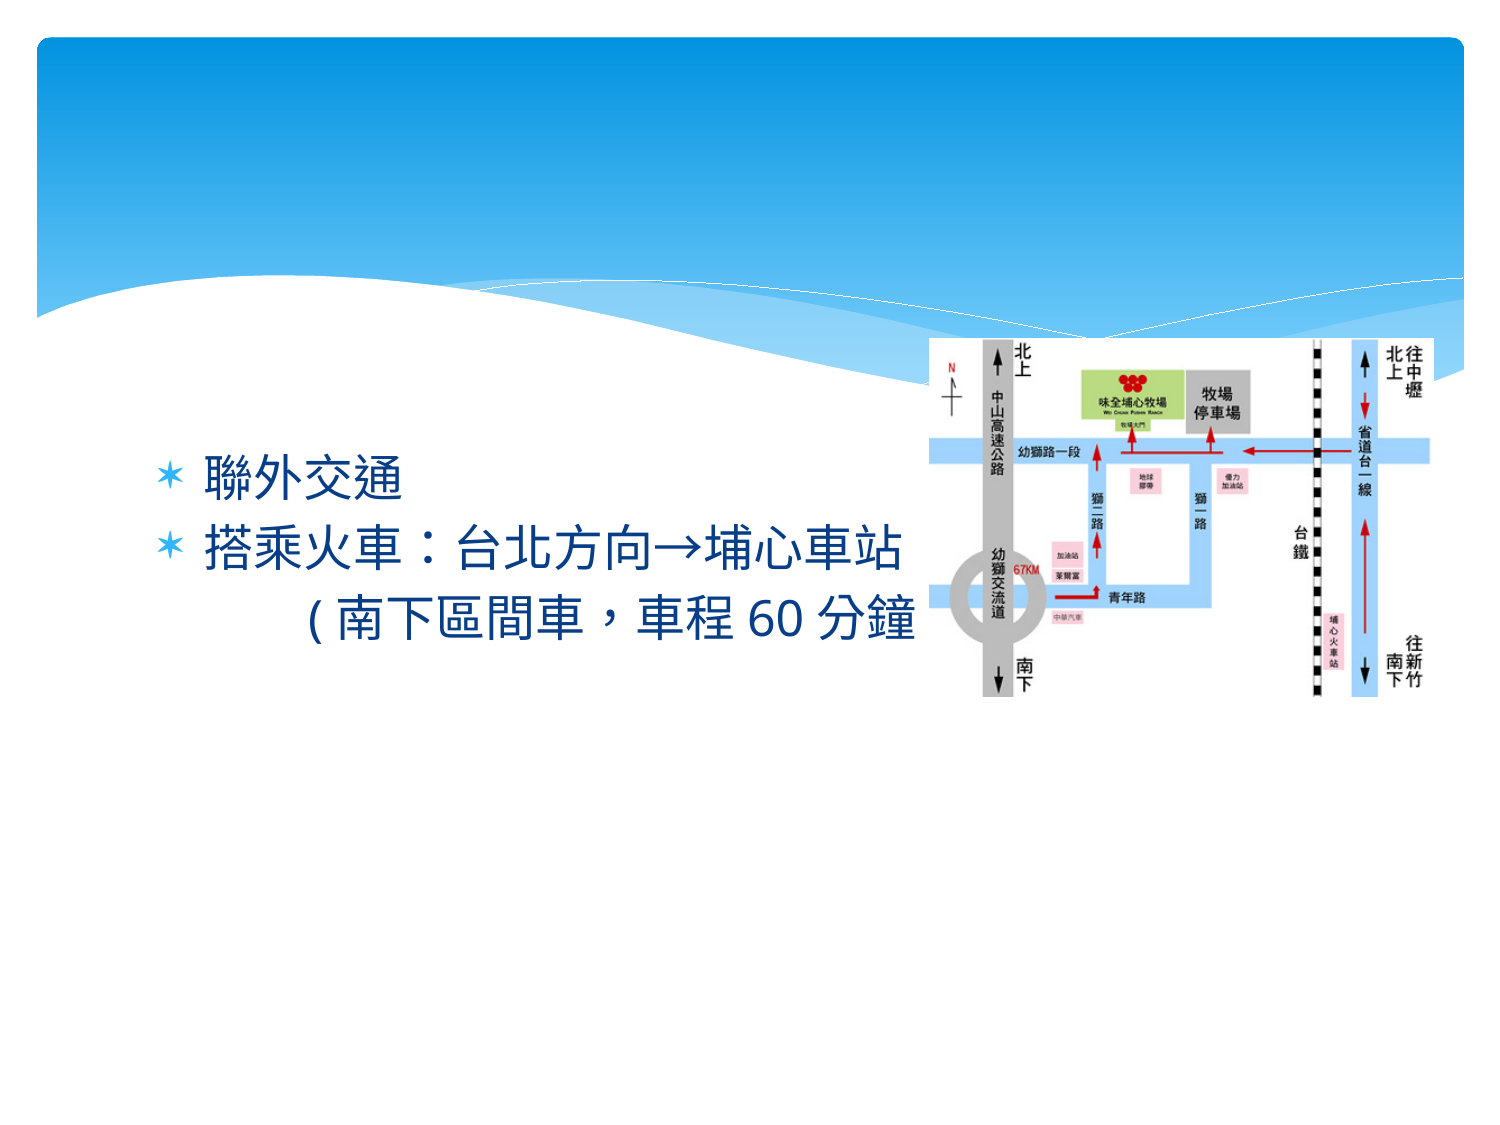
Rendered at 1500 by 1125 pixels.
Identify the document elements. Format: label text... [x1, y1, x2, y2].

picture [929, 337, 1434, 697]
list 聯外交通 搭乘火車：台北方向→埔心車站 (南下區間車，車程60分鐘) [143, 438, 1359, 1005]
